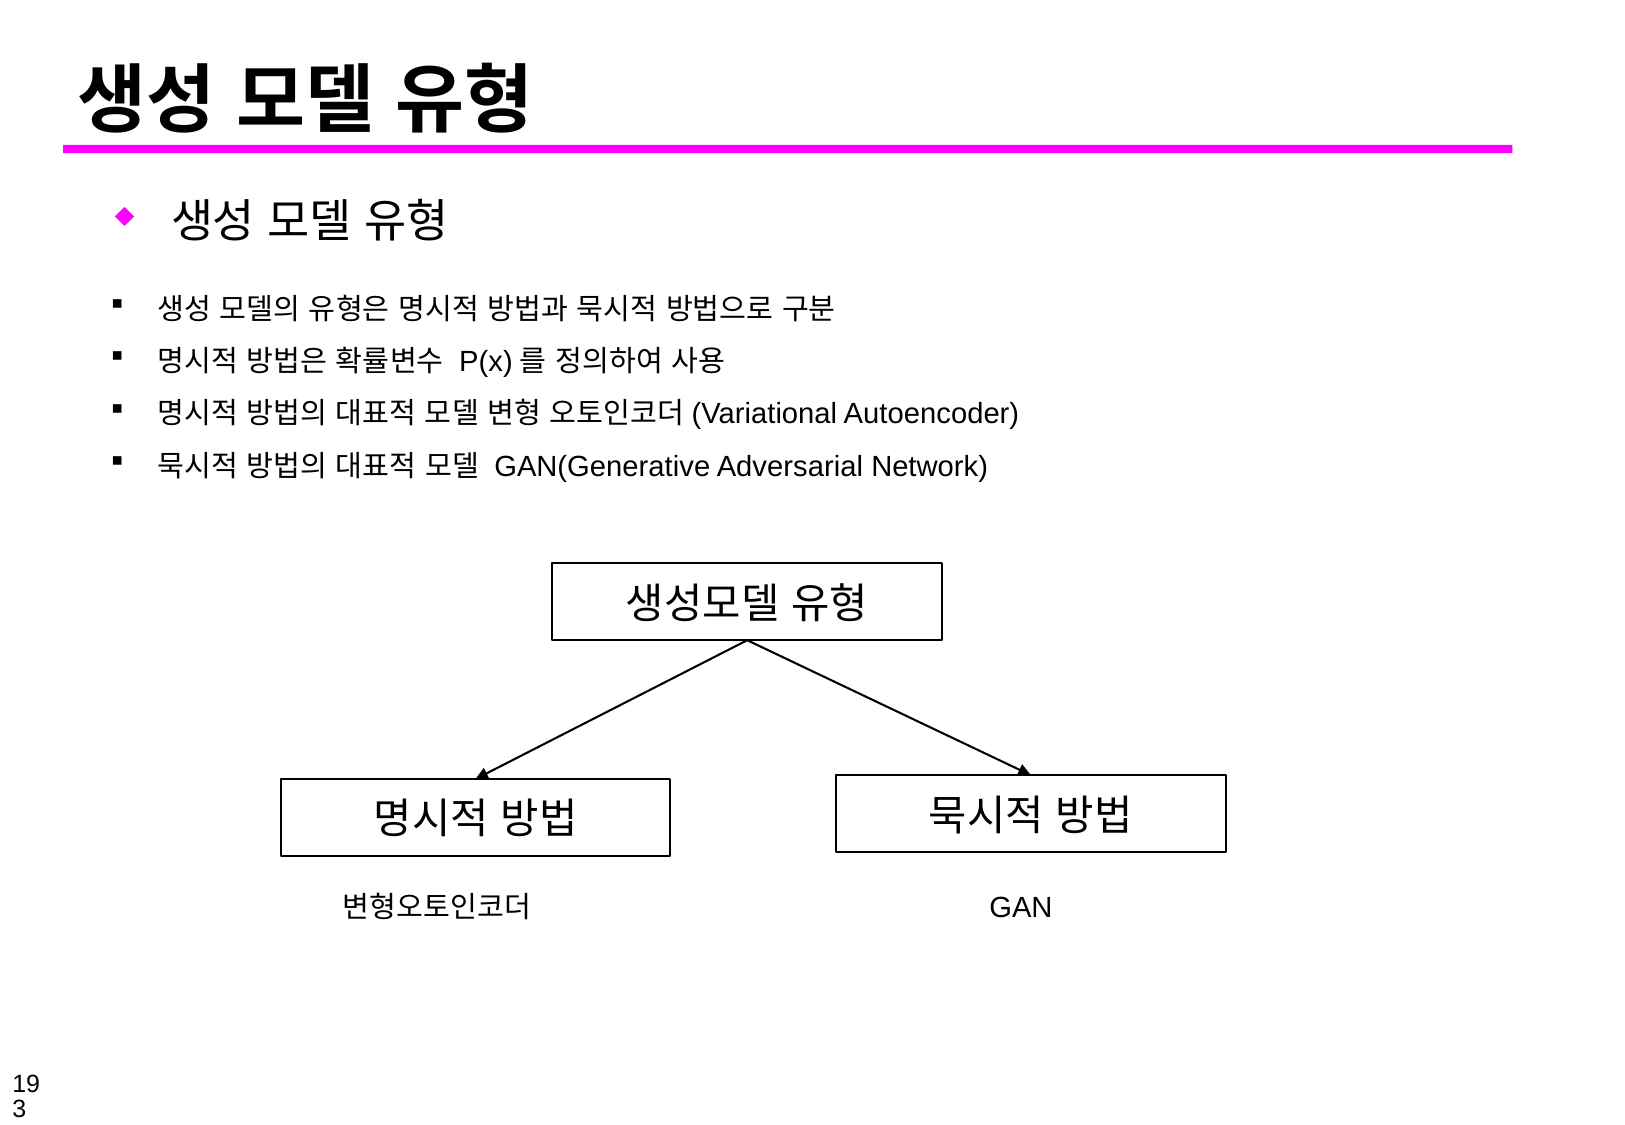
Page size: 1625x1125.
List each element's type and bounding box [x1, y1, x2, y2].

text_box [95, 265, 1571, 490]
title [62, 42, 1500, 149]
text_box [280, 563, 1226, 856]
text_box [327, 881, 565, 931]
list [99, 172, 1510, 256]
slide_number [0, 1071, 69, 1094]
text_box [974, 881, 1087, 931]
